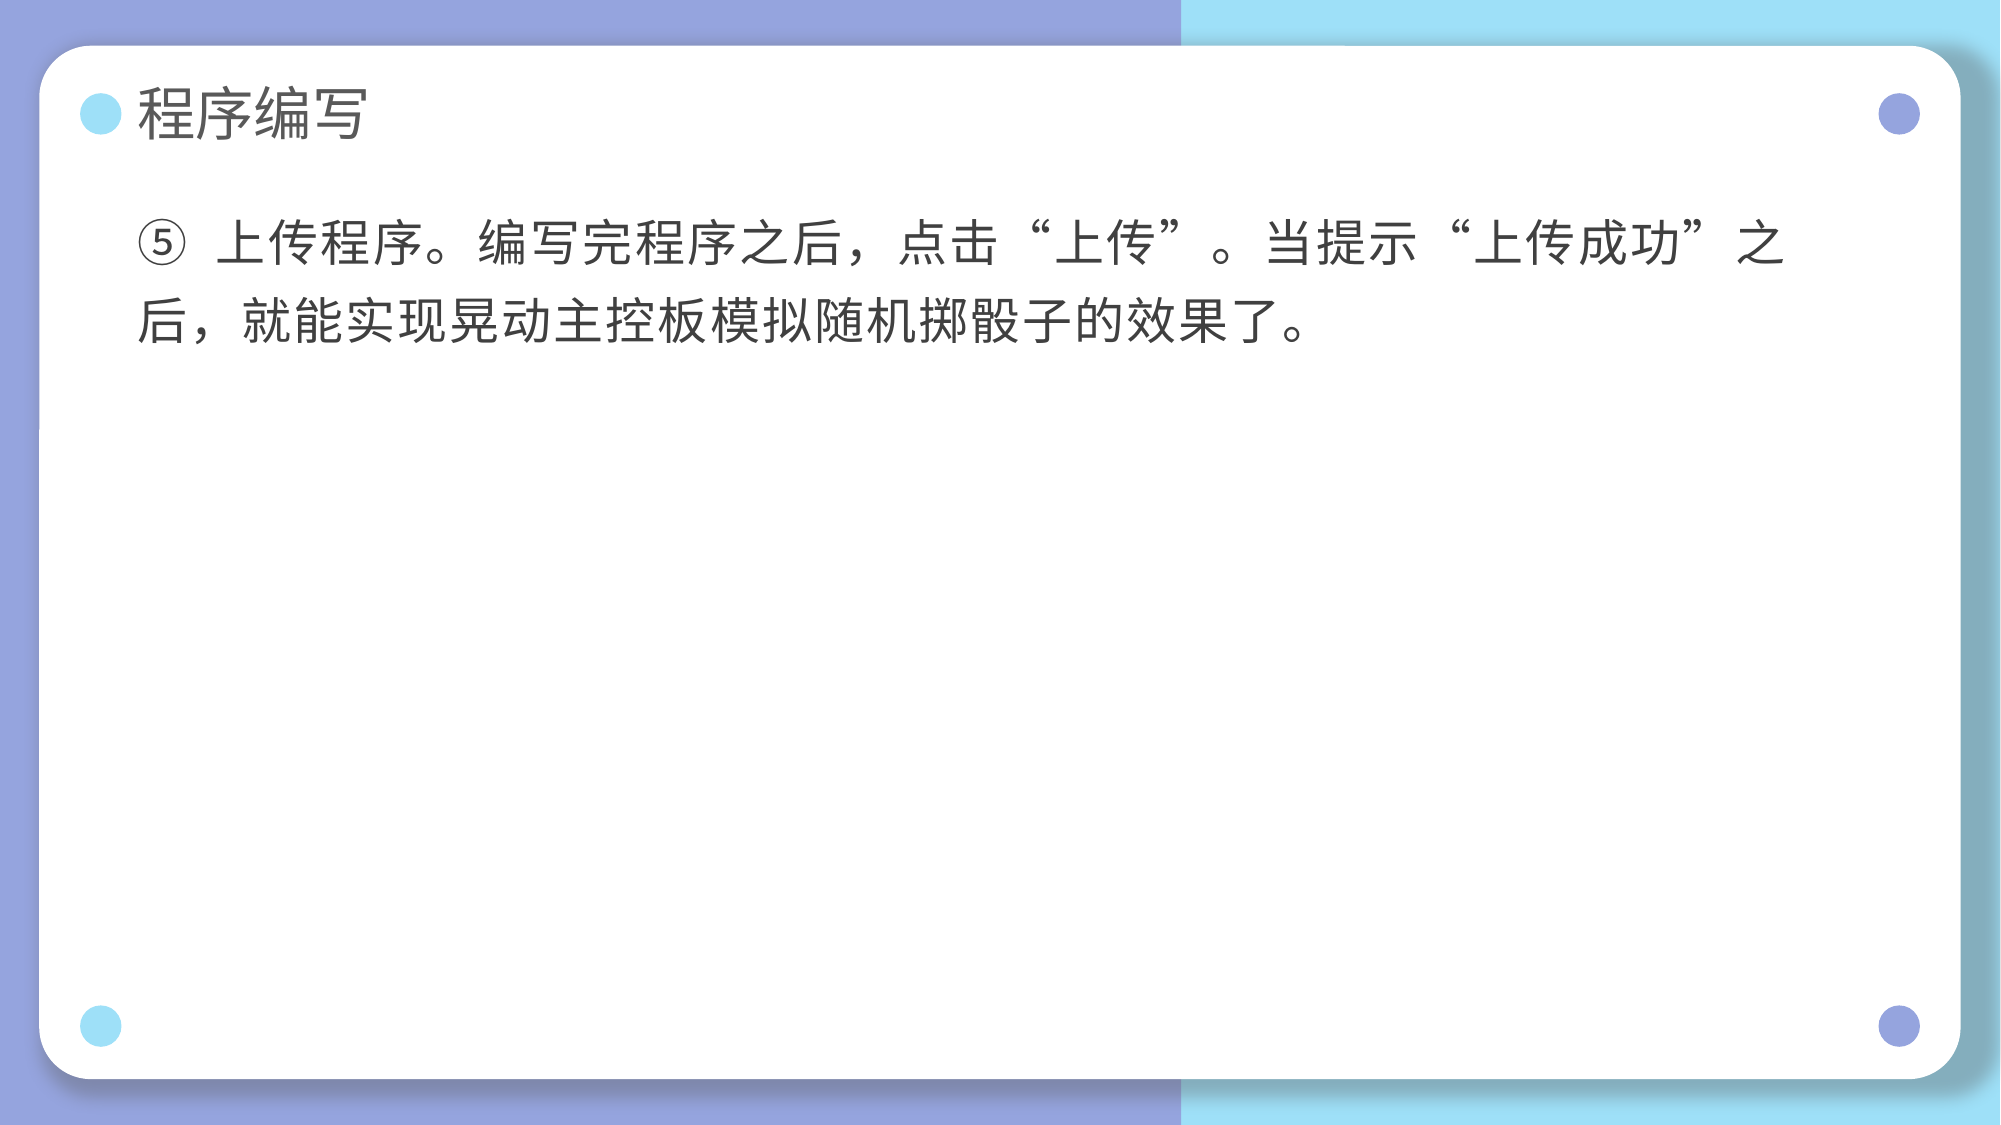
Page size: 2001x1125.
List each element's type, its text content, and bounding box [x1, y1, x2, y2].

title 程序编写 [137, 77, 976, 157]
list ⑤ 上传程序。编写完程序之后，点击“上传”。当提示“上传成功”之后，就能实现晃动主控板模拟随机掷骰子的效果了。 [137, 185, 1789, 365]
